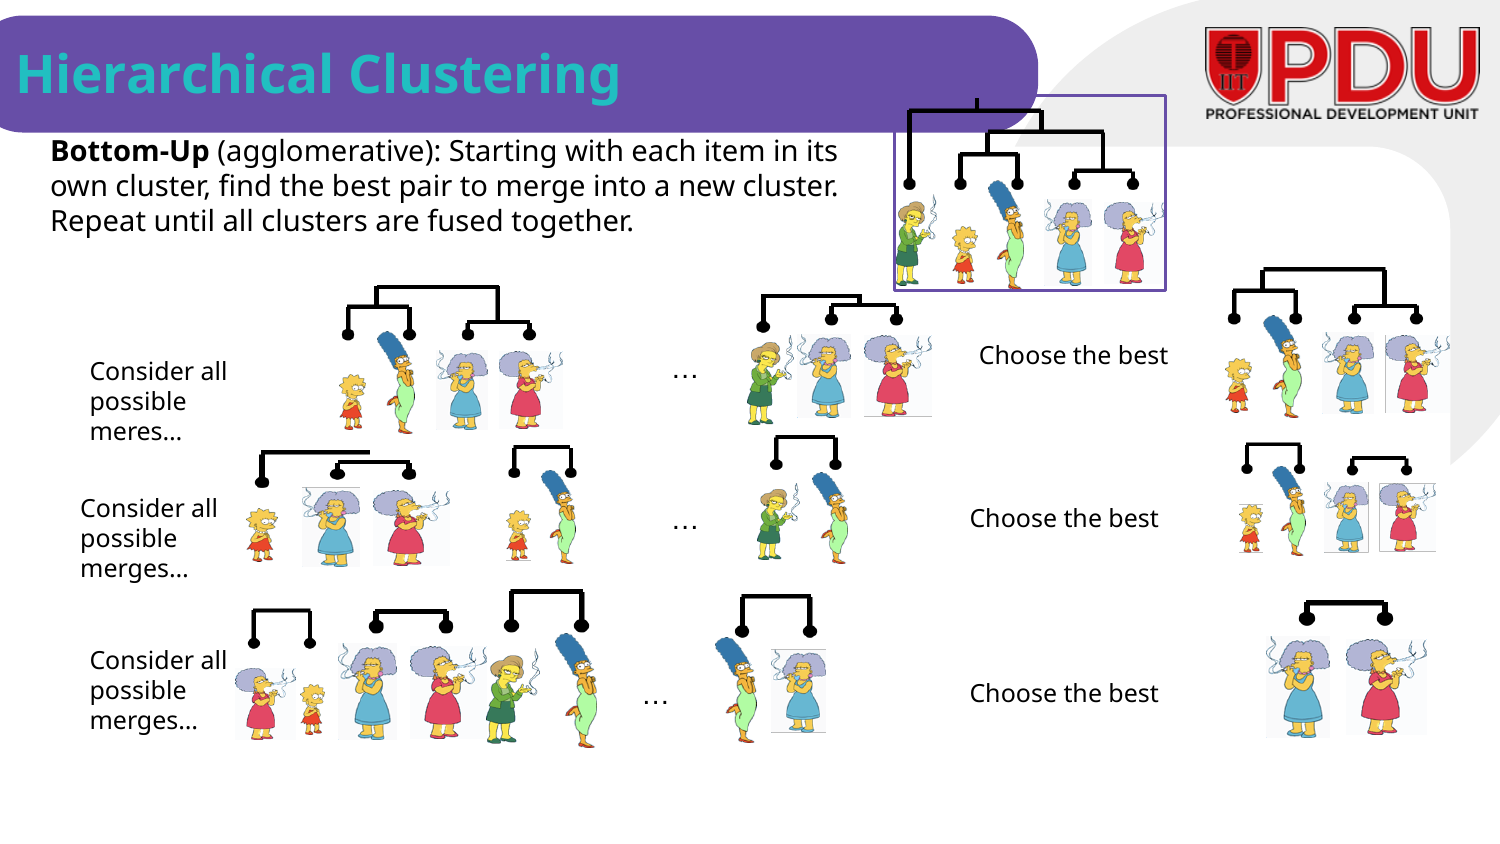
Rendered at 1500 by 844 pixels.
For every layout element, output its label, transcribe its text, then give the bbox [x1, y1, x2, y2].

picture [895, 96, 1165, 290]
picture [715, 592, 826, 744]
title Hierarchical Clustering [0, 24, 1398, 119]
picture [338, 283, 564, 434]
picture [1239, 441, 1436, 556]
picture [338, 587, 597, 749]
text_box Consider all possible merges… [74, 629, 247, 750]
text_box … [655, 485, 716, 550]
text_box … [655, 334, 716, 400]
picture [1225, 267, 1450, 419]
text_box Consider all possible meres… [74, 340, 247, 461]
picture [246, 449, 450, 568]
text_box Choose the best [954, 662, 1199, 723]
picture [505, 445, 577, 565]
picture [757, 433, 848, 565]
text_box Consider all possible merges… [65, 477, 237, 598]
picture [234, 607, 326, 740]
picture [1398, 27, 1480, 119]
text_box Choose the best [964, 324, 1209, 385]
text_box Choose the best [954, 487, 1199, 548]
picture [1266, 598, 1427, 738]
text_box Bottom-Up (agglomerative): Starting with each item in its own cluster, find the best pair to merge into a new cluster. Repeat until all clusters are fused together. [35, 119, 863, 252]
picture [747, 291, 932, 425]
text_box … [626, 660, 686, 726]
